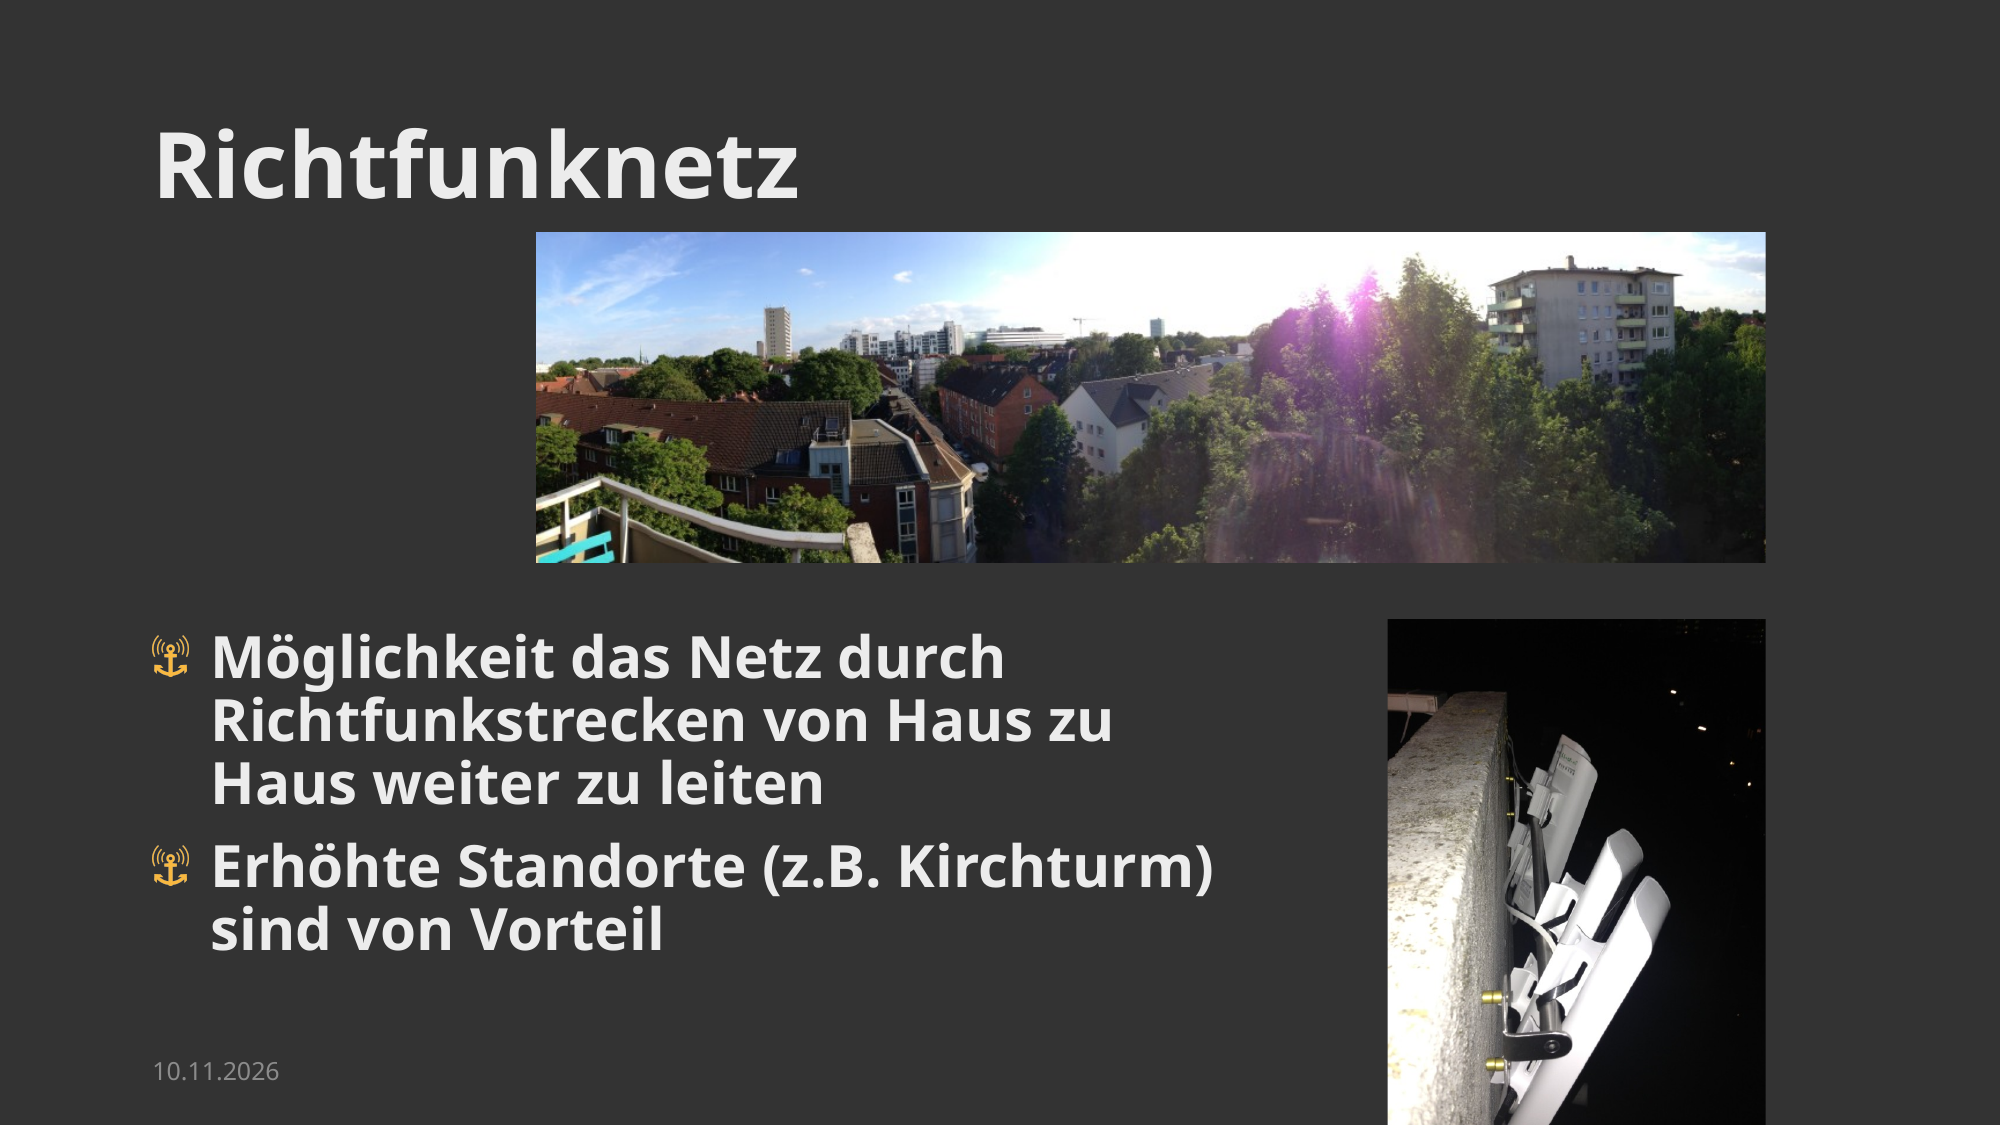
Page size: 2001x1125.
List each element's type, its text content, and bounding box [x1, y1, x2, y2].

list Möglichkeit das Netz durch Richtfunkstrecken von Haus zu Haus weiter zu leiten Erhöhte Standorte (z.B. Kirchturm) sind von Vorteil [137, 620, 1289, 1014]
text_box [1387, 619, 1766, 1125]
picture [152, 635, 189, 677]
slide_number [137, 1042, 588, 1103]
text_box [536, 232, 1766, 563]
title Richtfunknetz [137, 59, 1863, 278]
picture [152, 845, 189, 886]
